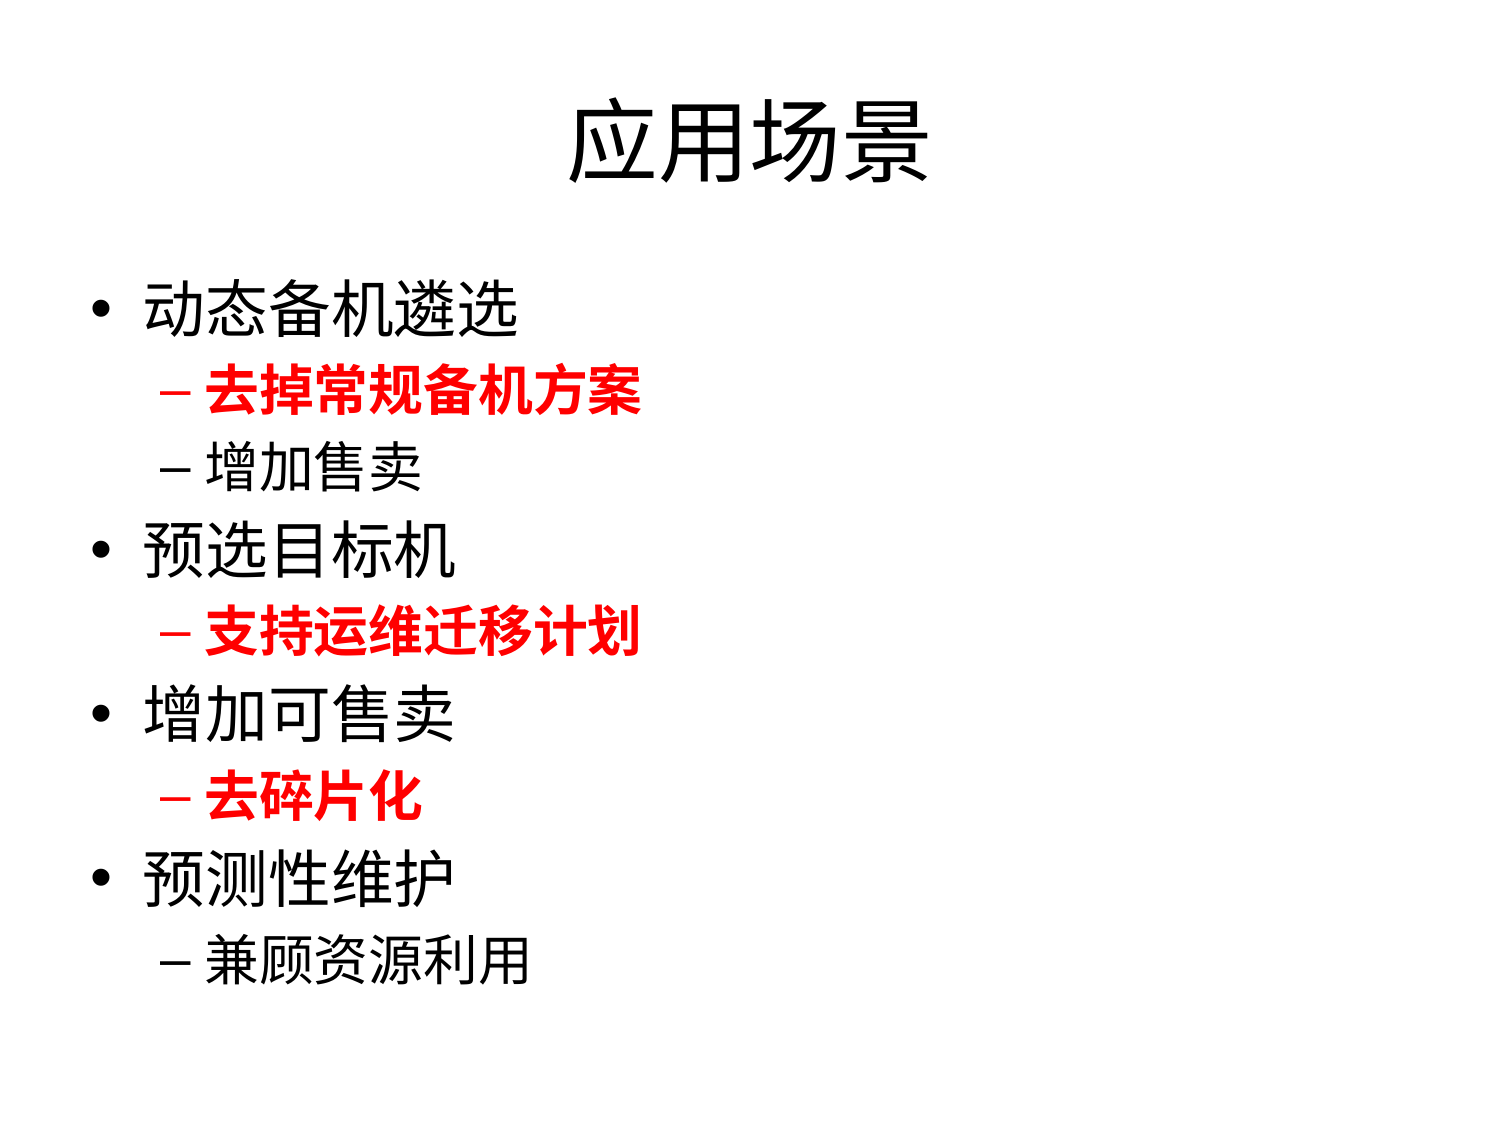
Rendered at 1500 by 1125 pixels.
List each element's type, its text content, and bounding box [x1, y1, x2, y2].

title 应用场景 [75, 45, 1425, 233]
list 动态备机遴选 去掉常规备机方案 增加售卖 预选目标机 支持运维迁移计划 增加可售卖 去碎片化 预测性维护 兼顾资源利用 [75, 262, 1425, 1005]
